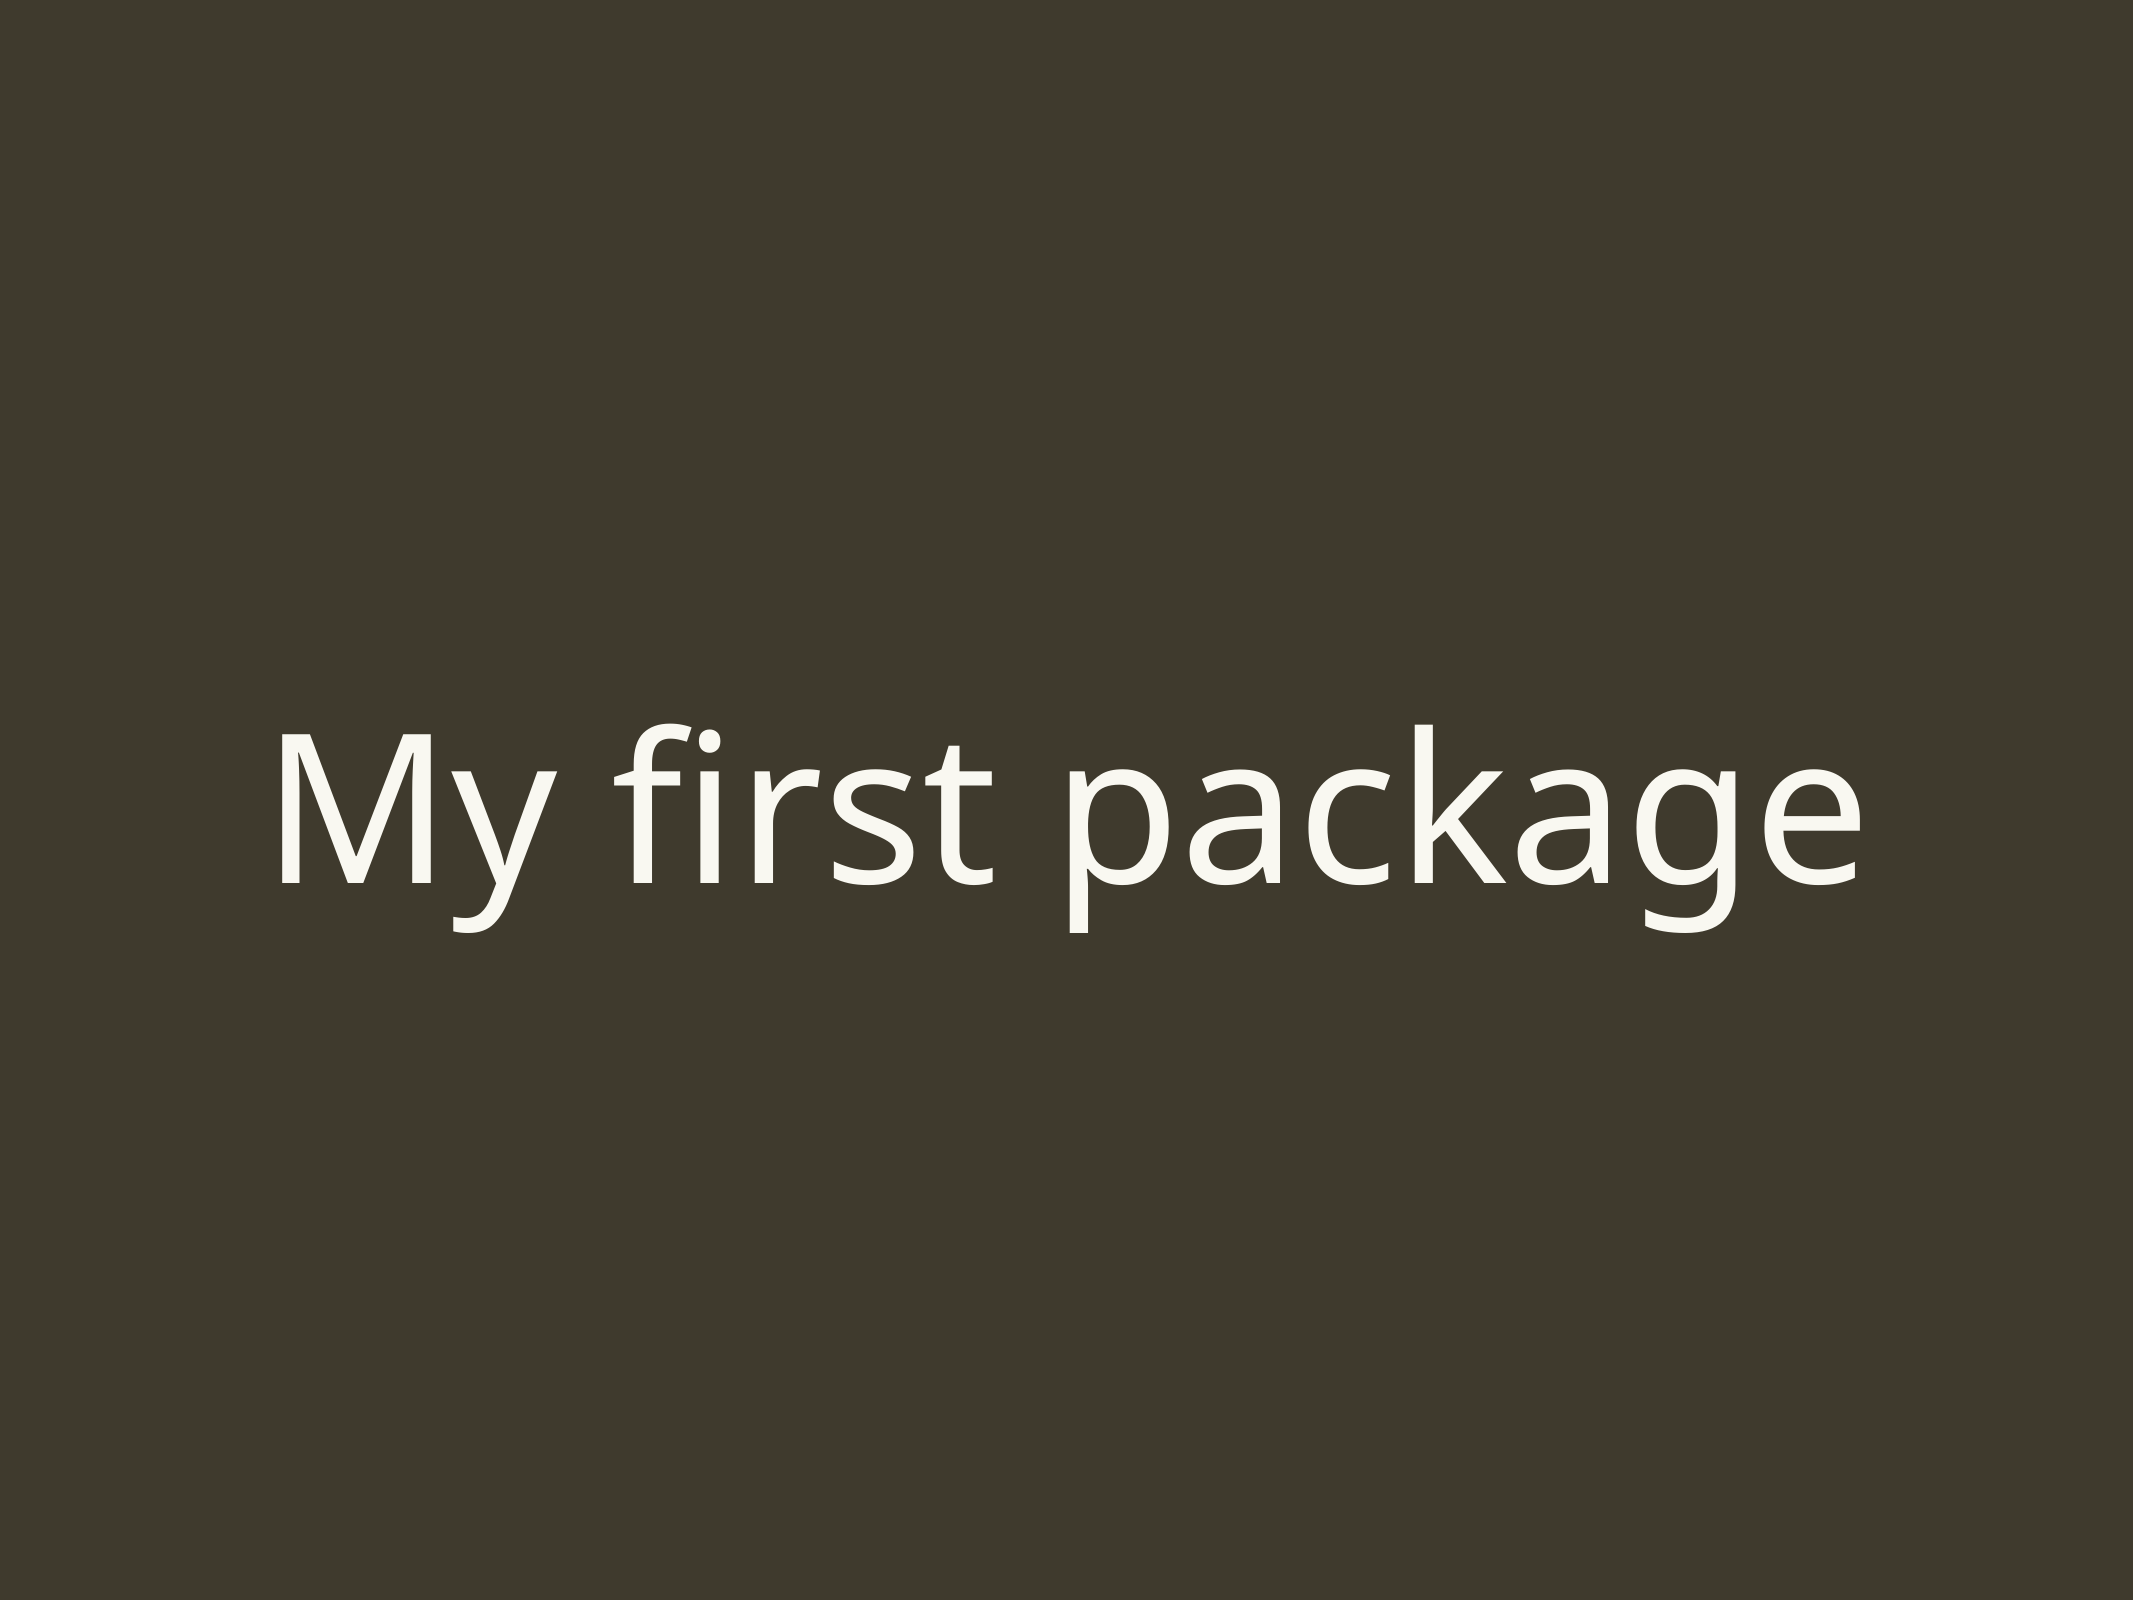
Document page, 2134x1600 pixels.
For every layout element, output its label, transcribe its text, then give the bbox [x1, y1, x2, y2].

title My first package [207, 486, 1926, 1113]
